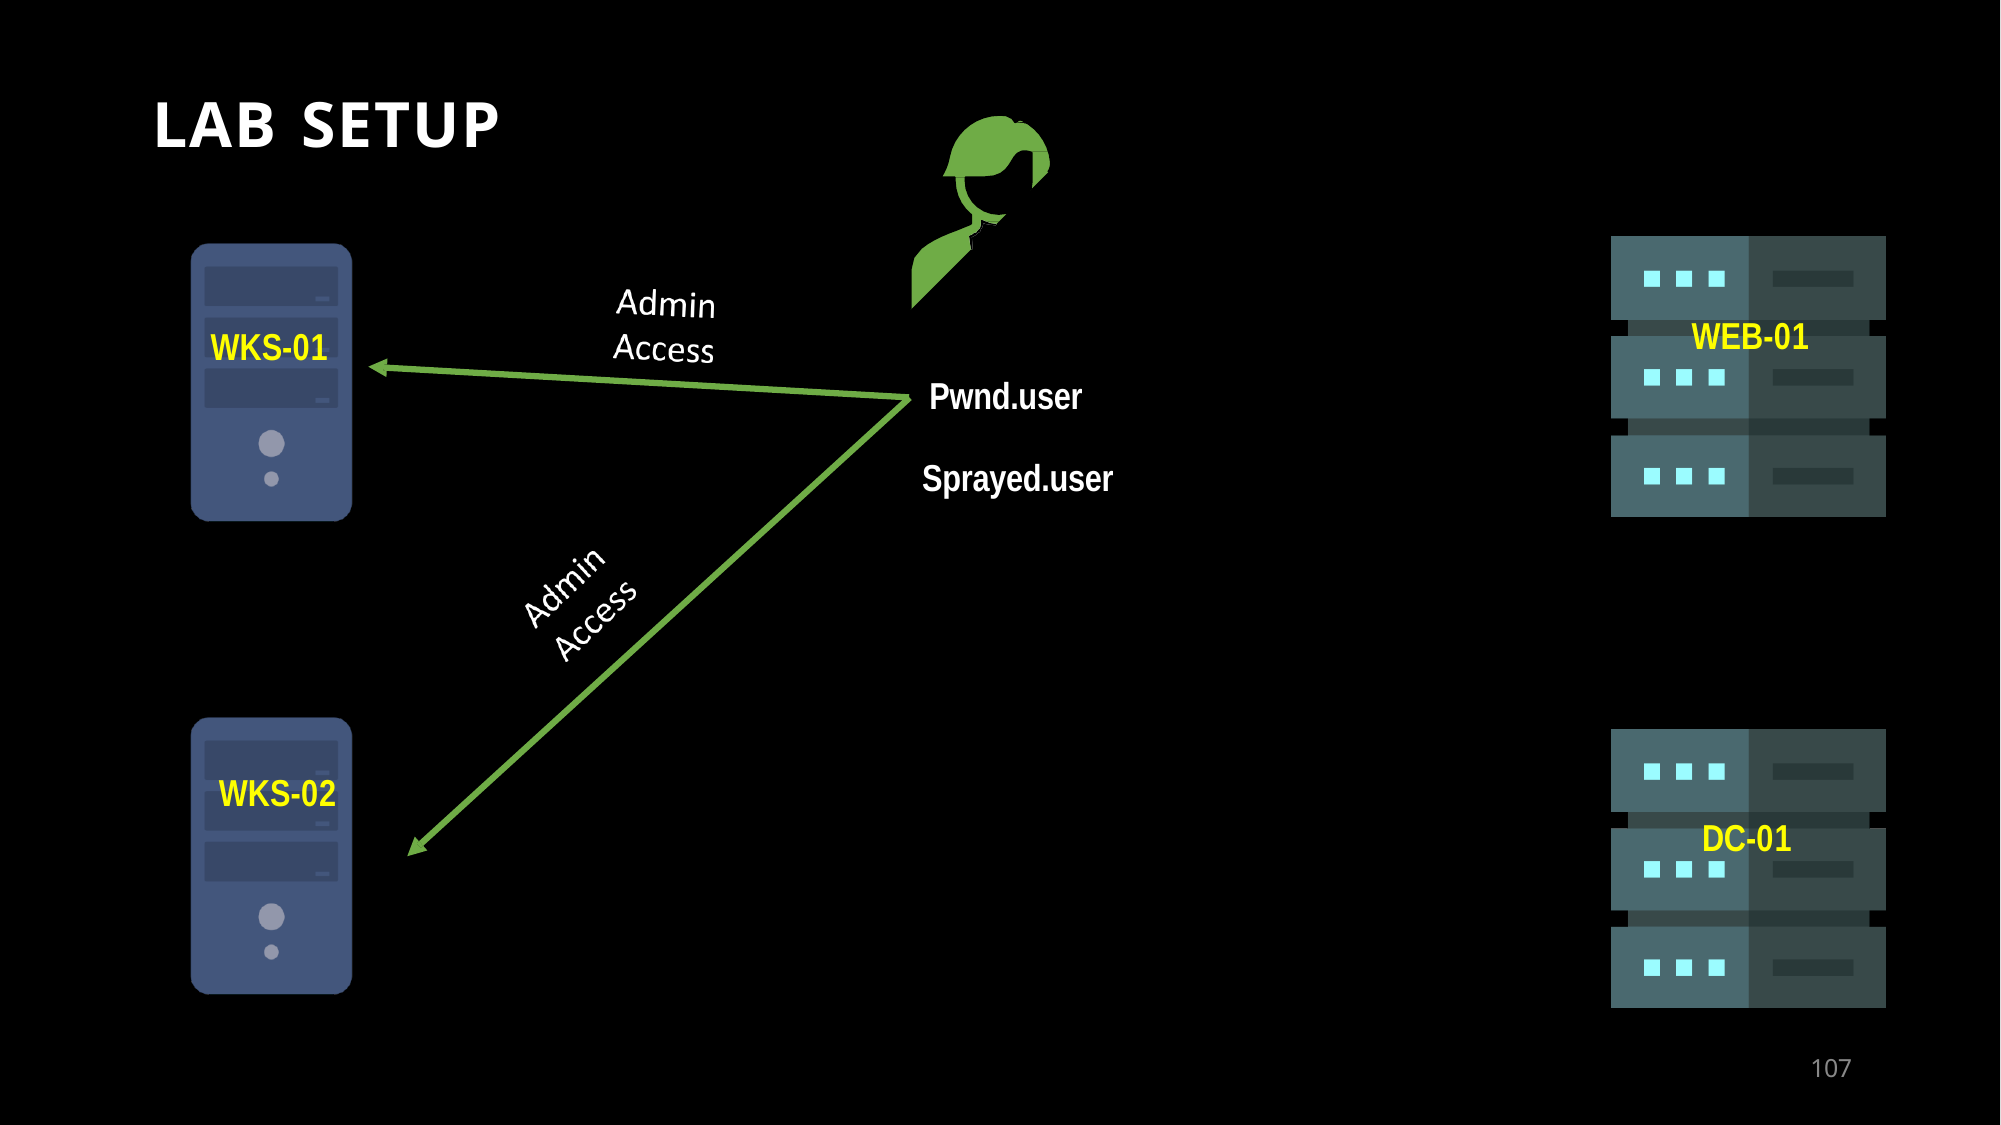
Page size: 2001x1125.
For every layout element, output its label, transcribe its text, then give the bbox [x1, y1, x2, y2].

slide_number 100 [897, 1033, 1887, 1125]
title LAB SETUP [150, 82, 571, 273]
picture [1610, 729, 1886, 1009]
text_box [135, 242, 408, 996]
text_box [909, 113, 1053, 312]
text_box Pwnd.user Sprayed.user [919, 370, 1126, 500]
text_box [367, 289, 912, 857]
picture [1610, 236, 1886, 517]
